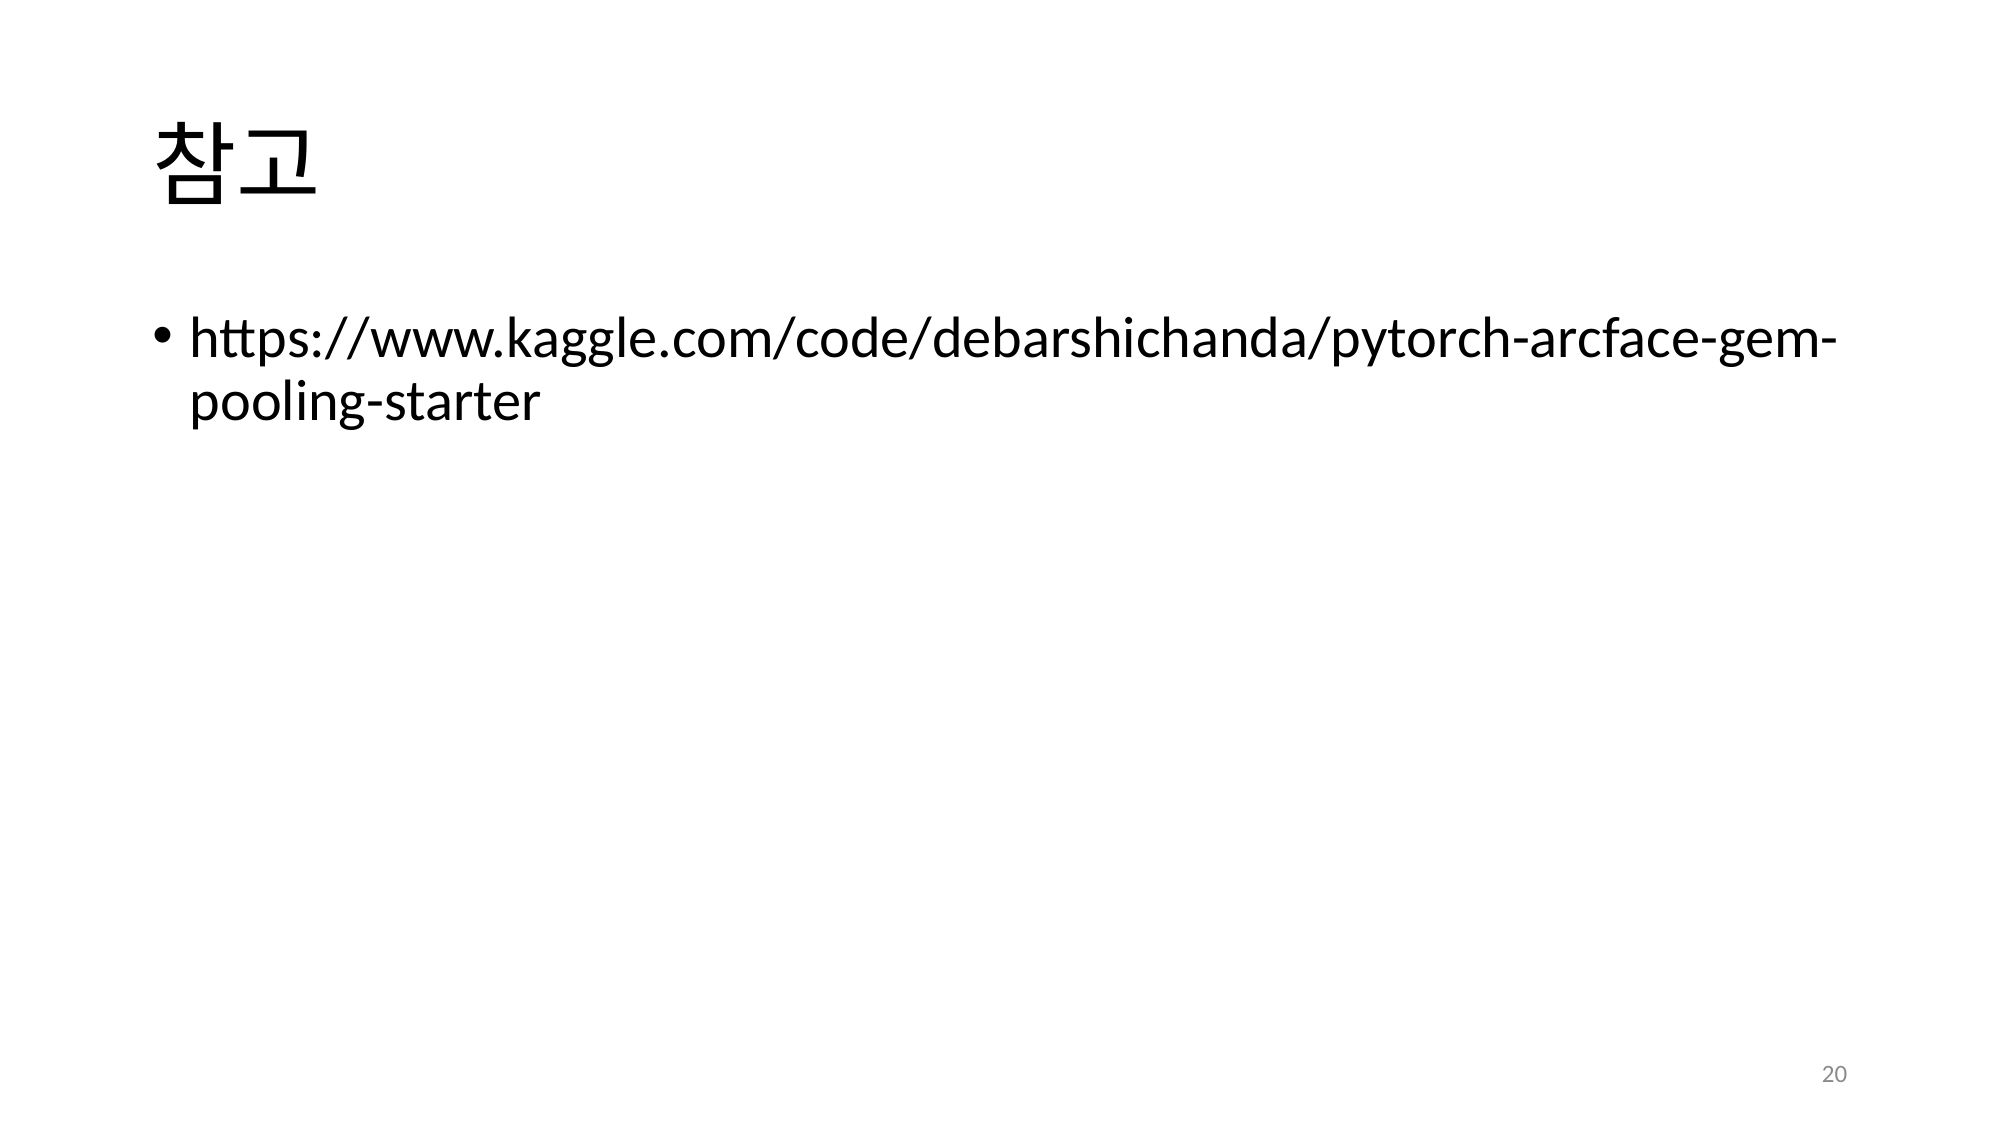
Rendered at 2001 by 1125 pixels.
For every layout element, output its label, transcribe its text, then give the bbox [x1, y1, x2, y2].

list https://www.kaggle.com/code/debarshichanda/pytorch-arcface-gem-pooling-starter [137, 299, 1863, 1014]
title 참고 [137, 59, 1863, 278]
slide_number 20 [1412, 1042, 1863, 1103]
